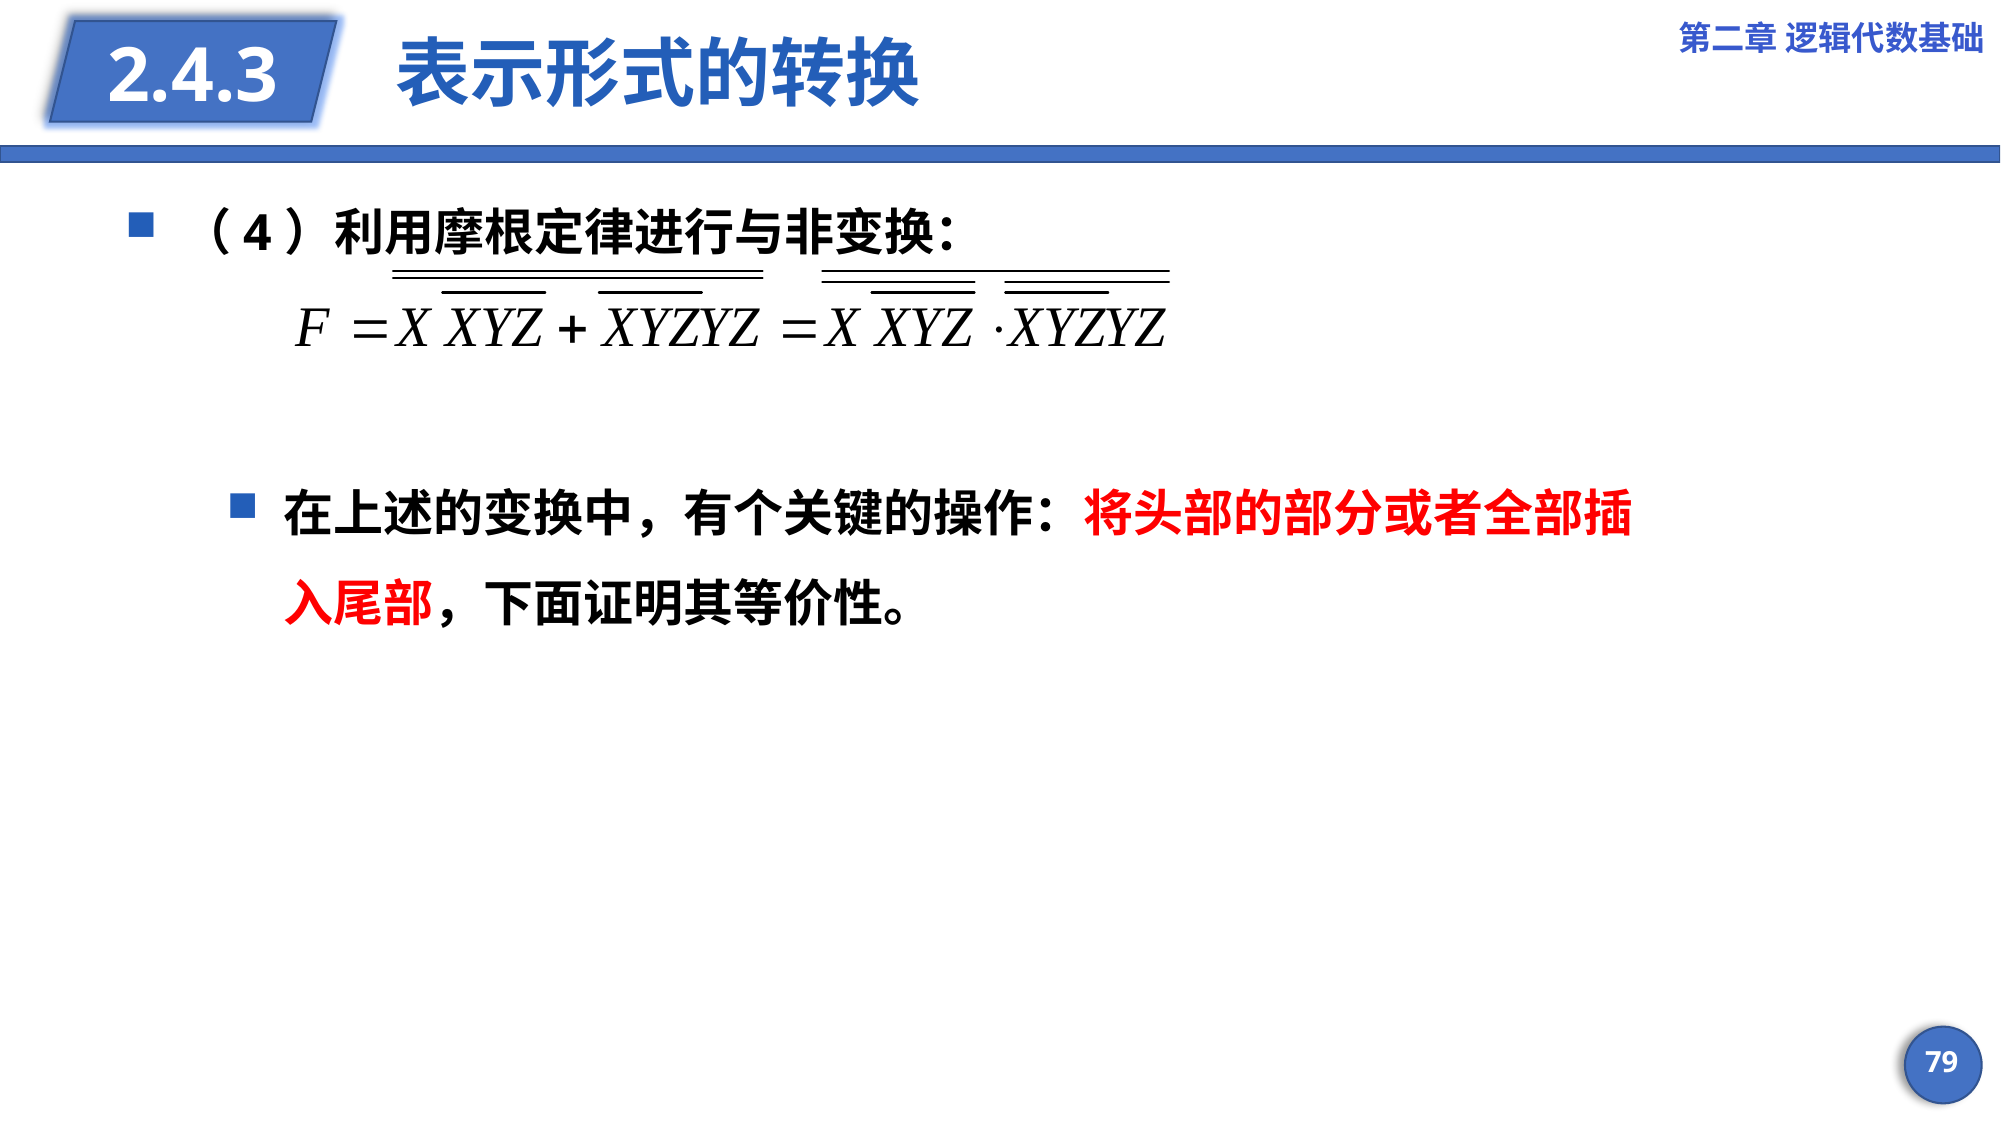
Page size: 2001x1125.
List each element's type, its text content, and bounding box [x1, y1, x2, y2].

footer 第二章 逻辑代数基础 [1659, 0, 2000, 83]
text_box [285, 260, 1182, 356]
slide_number 79 [1895, 1033, 1989, 1094]
title 表示形式的转换 [380, 16, 1038, 137]
text_box 在上述的变换中，有个关键的操作：将头部的部分或者全部插入尾部，下面证明其等价性。 [137, 444, 1652, 640]
text_box 2.4.3 [48, 20, 338, 123]
text_box （4）利用摩根定律进行与非变换： [35, 162, 1934, 358]
